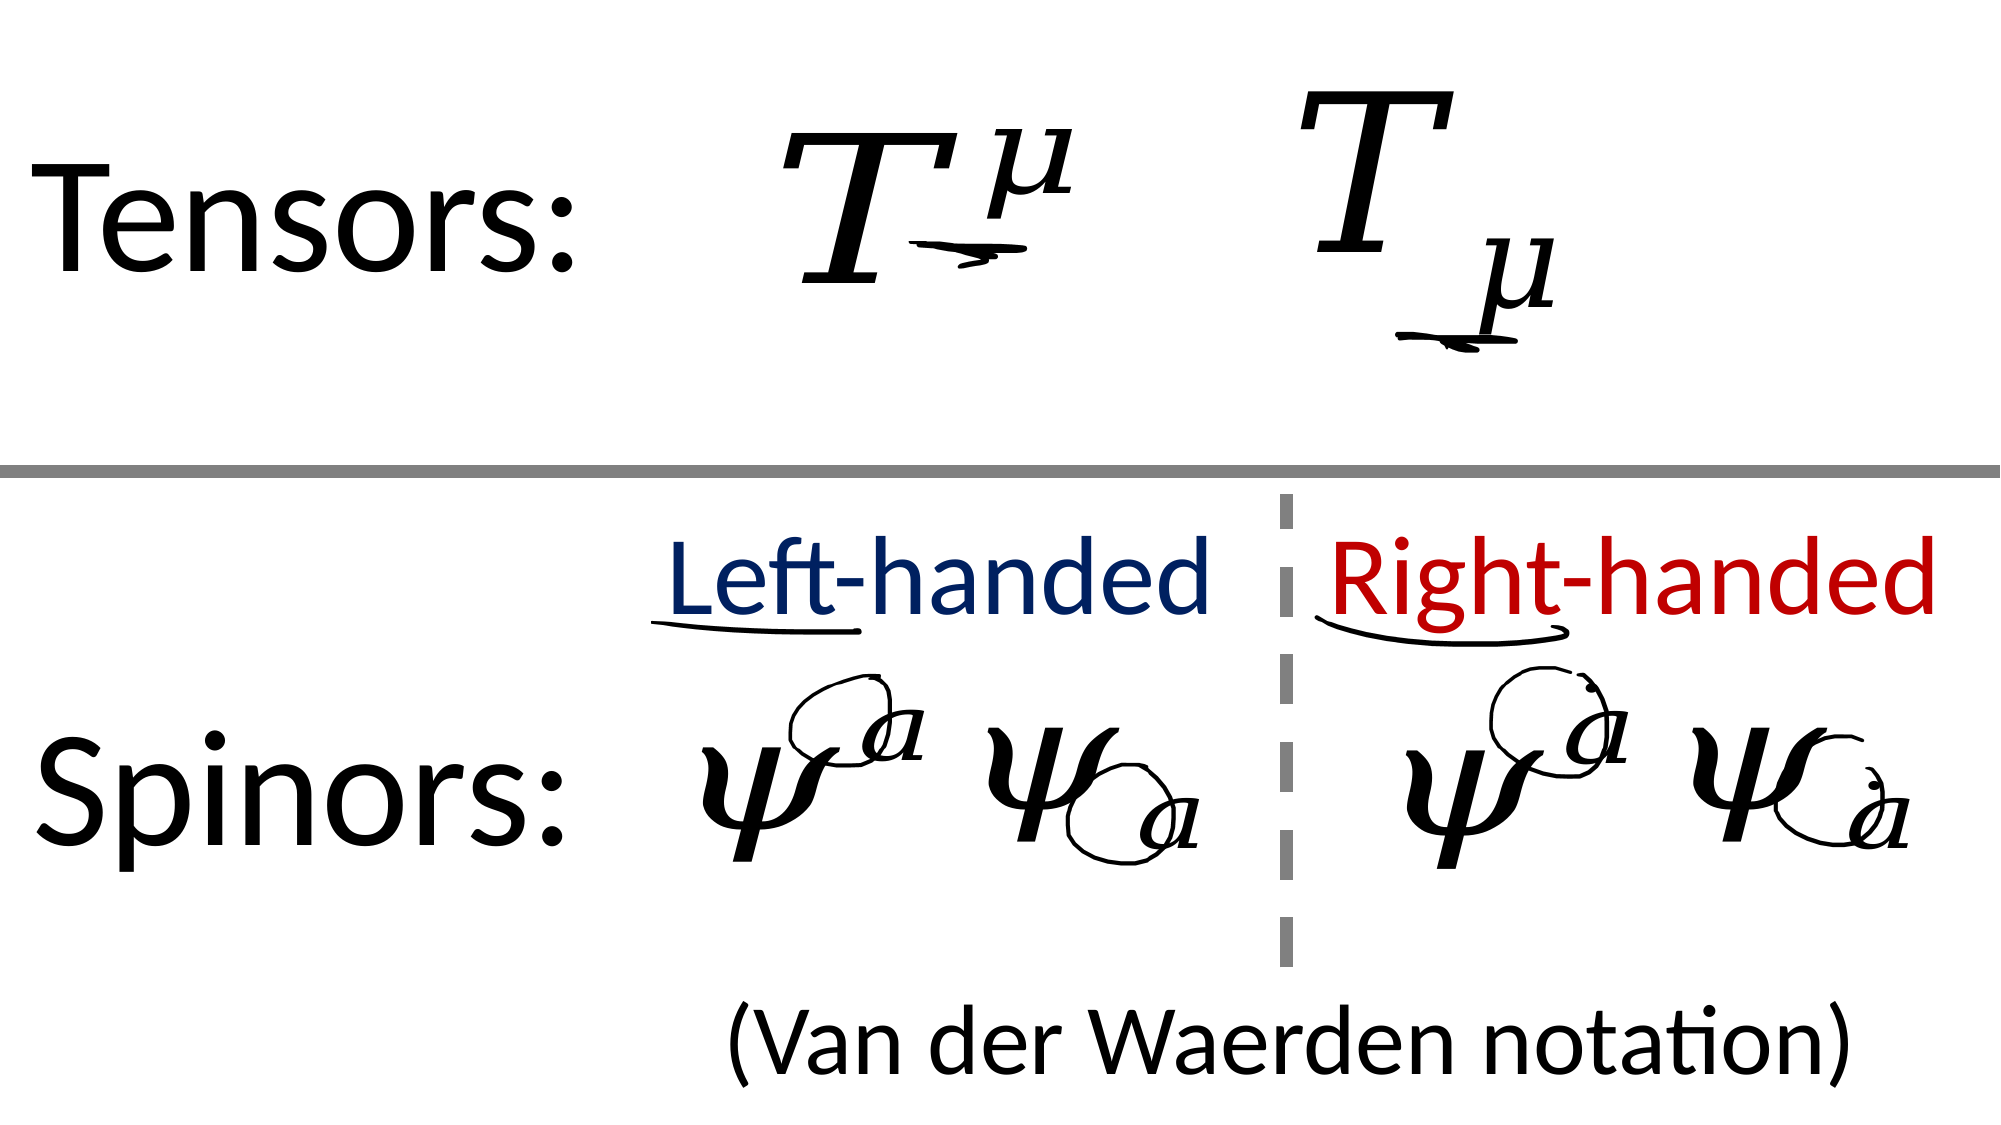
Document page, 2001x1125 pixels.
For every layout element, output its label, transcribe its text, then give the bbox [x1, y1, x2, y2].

picture [651, 241, 1894, 471]
text_box Right-handed [1894, 494, 1956, 645]
picture [651, 472, 1894, 875]
text_box (Van der Waerden notation) [708, 967, 1873, 1103]
text_box Tensors: [15, 97, 601, 313]
text_box Spinors: [17, 671, 590, 887]
